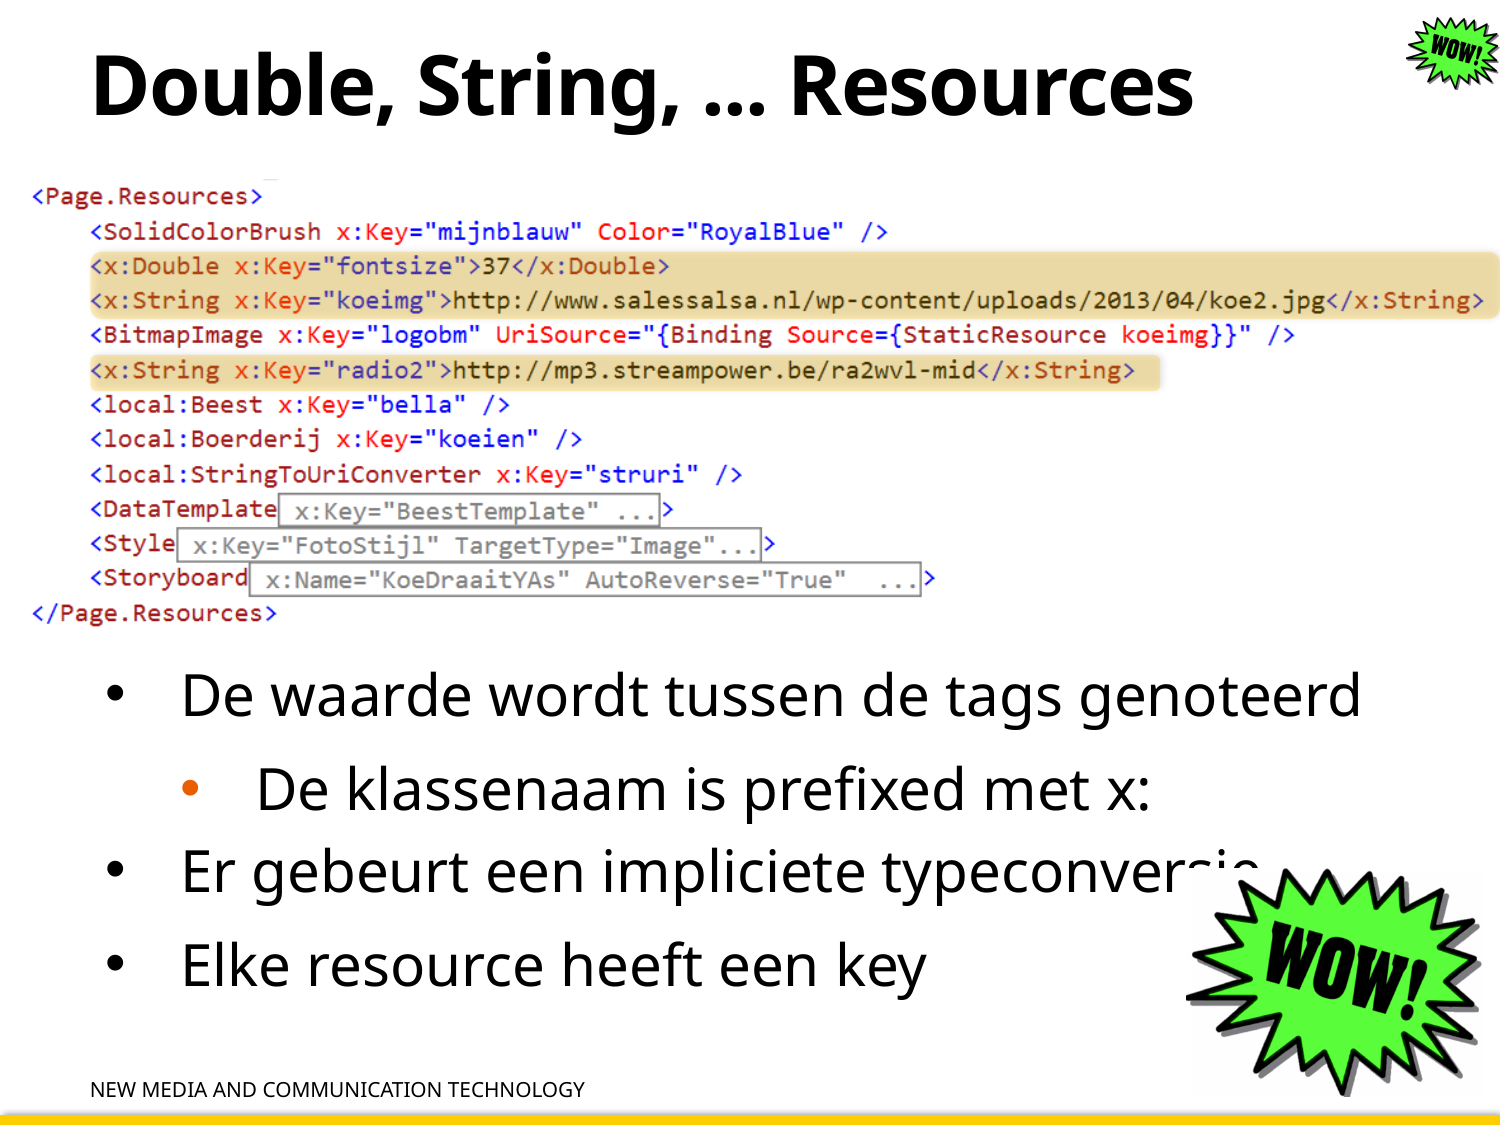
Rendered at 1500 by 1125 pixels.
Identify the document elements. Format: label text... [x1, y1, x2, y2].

title Double, String, ... Resources [75, 25, 1425, 144]
picture [18, 178, 1500, 634]
picture [1185, 868, 1484, 1097]
picture [1406, 17, 1500, 90]
list De waarde wordt tussen de tags genoteerd De klassenaam is prefixed met x: Er gebeurt een impliciete typeconversie Elke resource heeft een key [90, 638, 1425, 1005]
